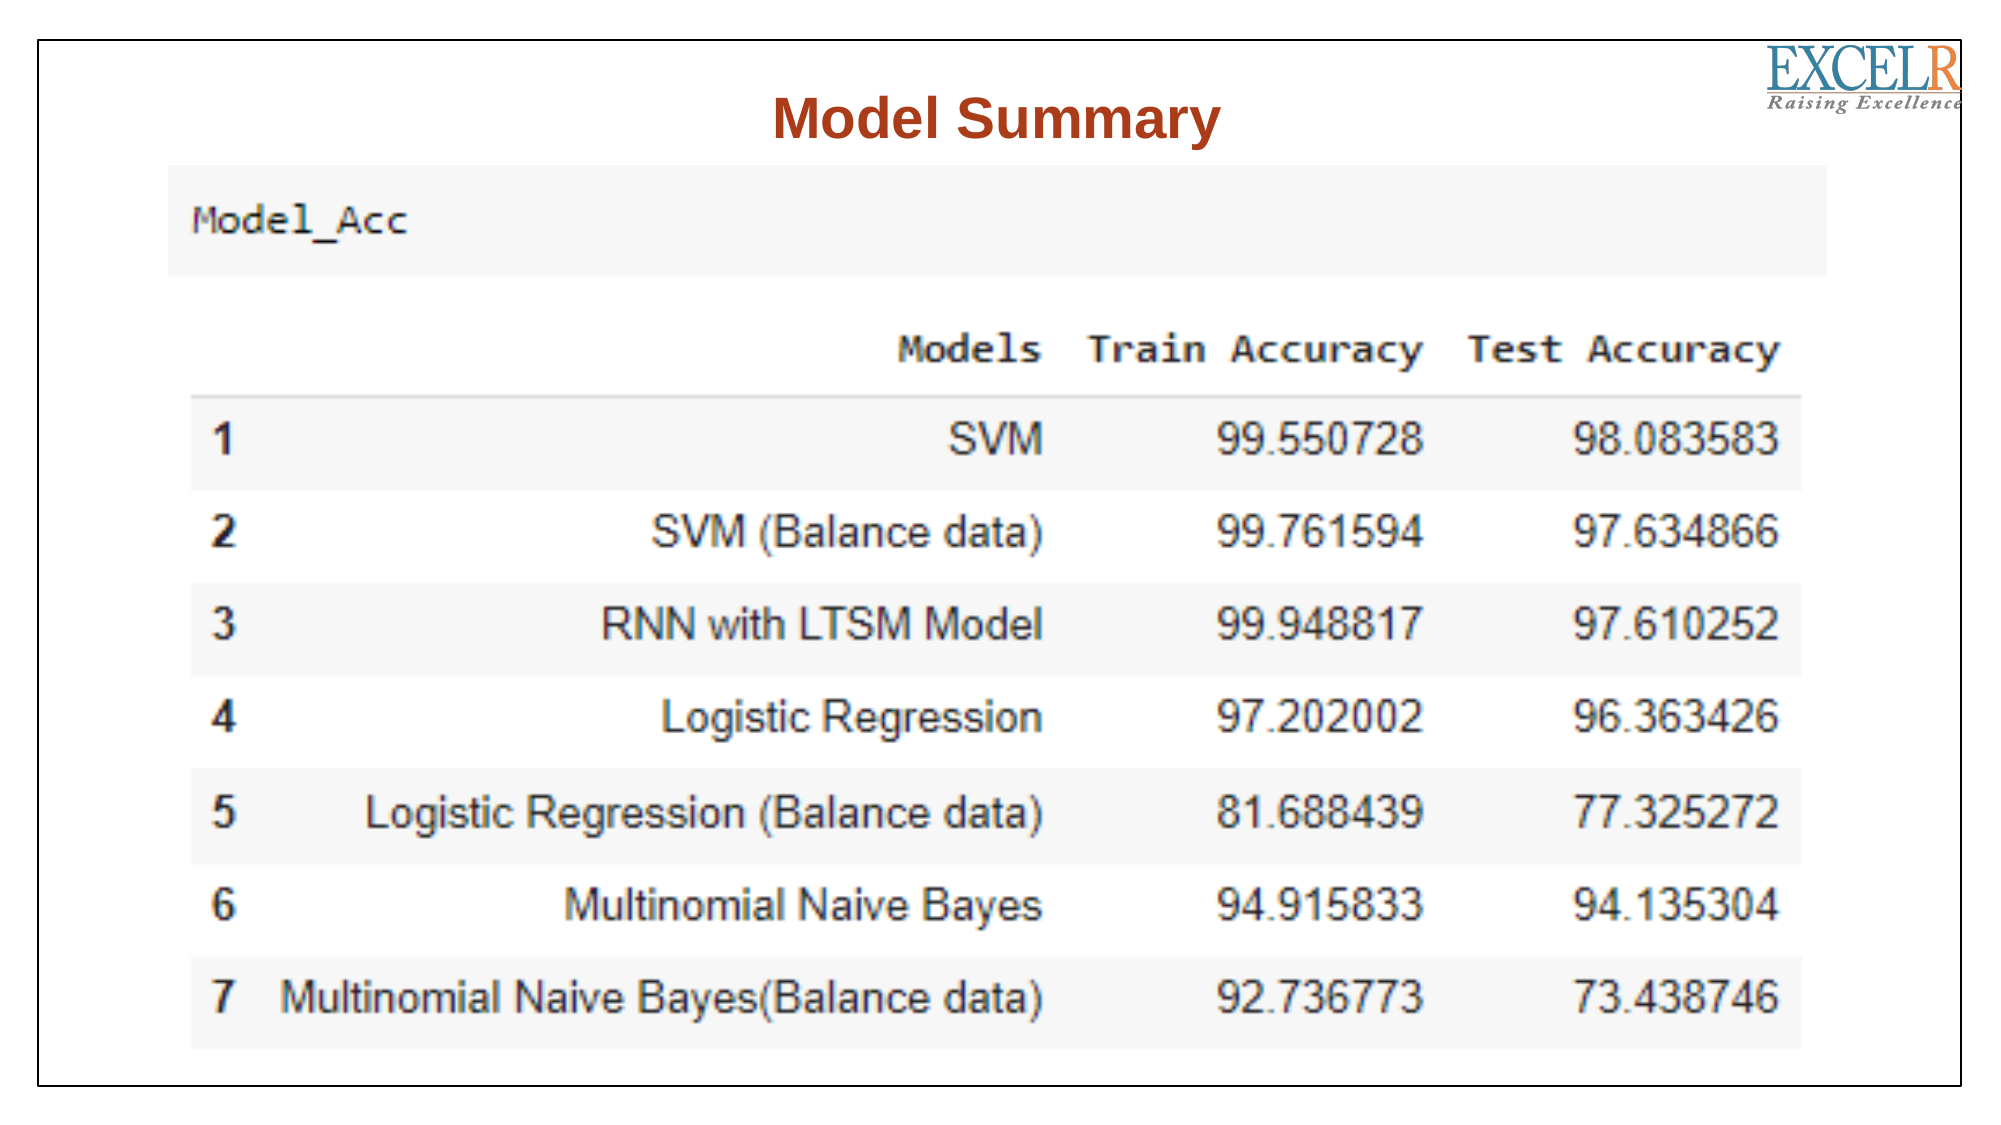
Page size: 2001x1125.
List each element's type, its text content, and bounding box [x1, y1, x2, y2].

picture [168, 165, 1827, 1080]
title Model Summary [187, 73, 1808, 163]
picture [1766, 45, 1963, 114]
